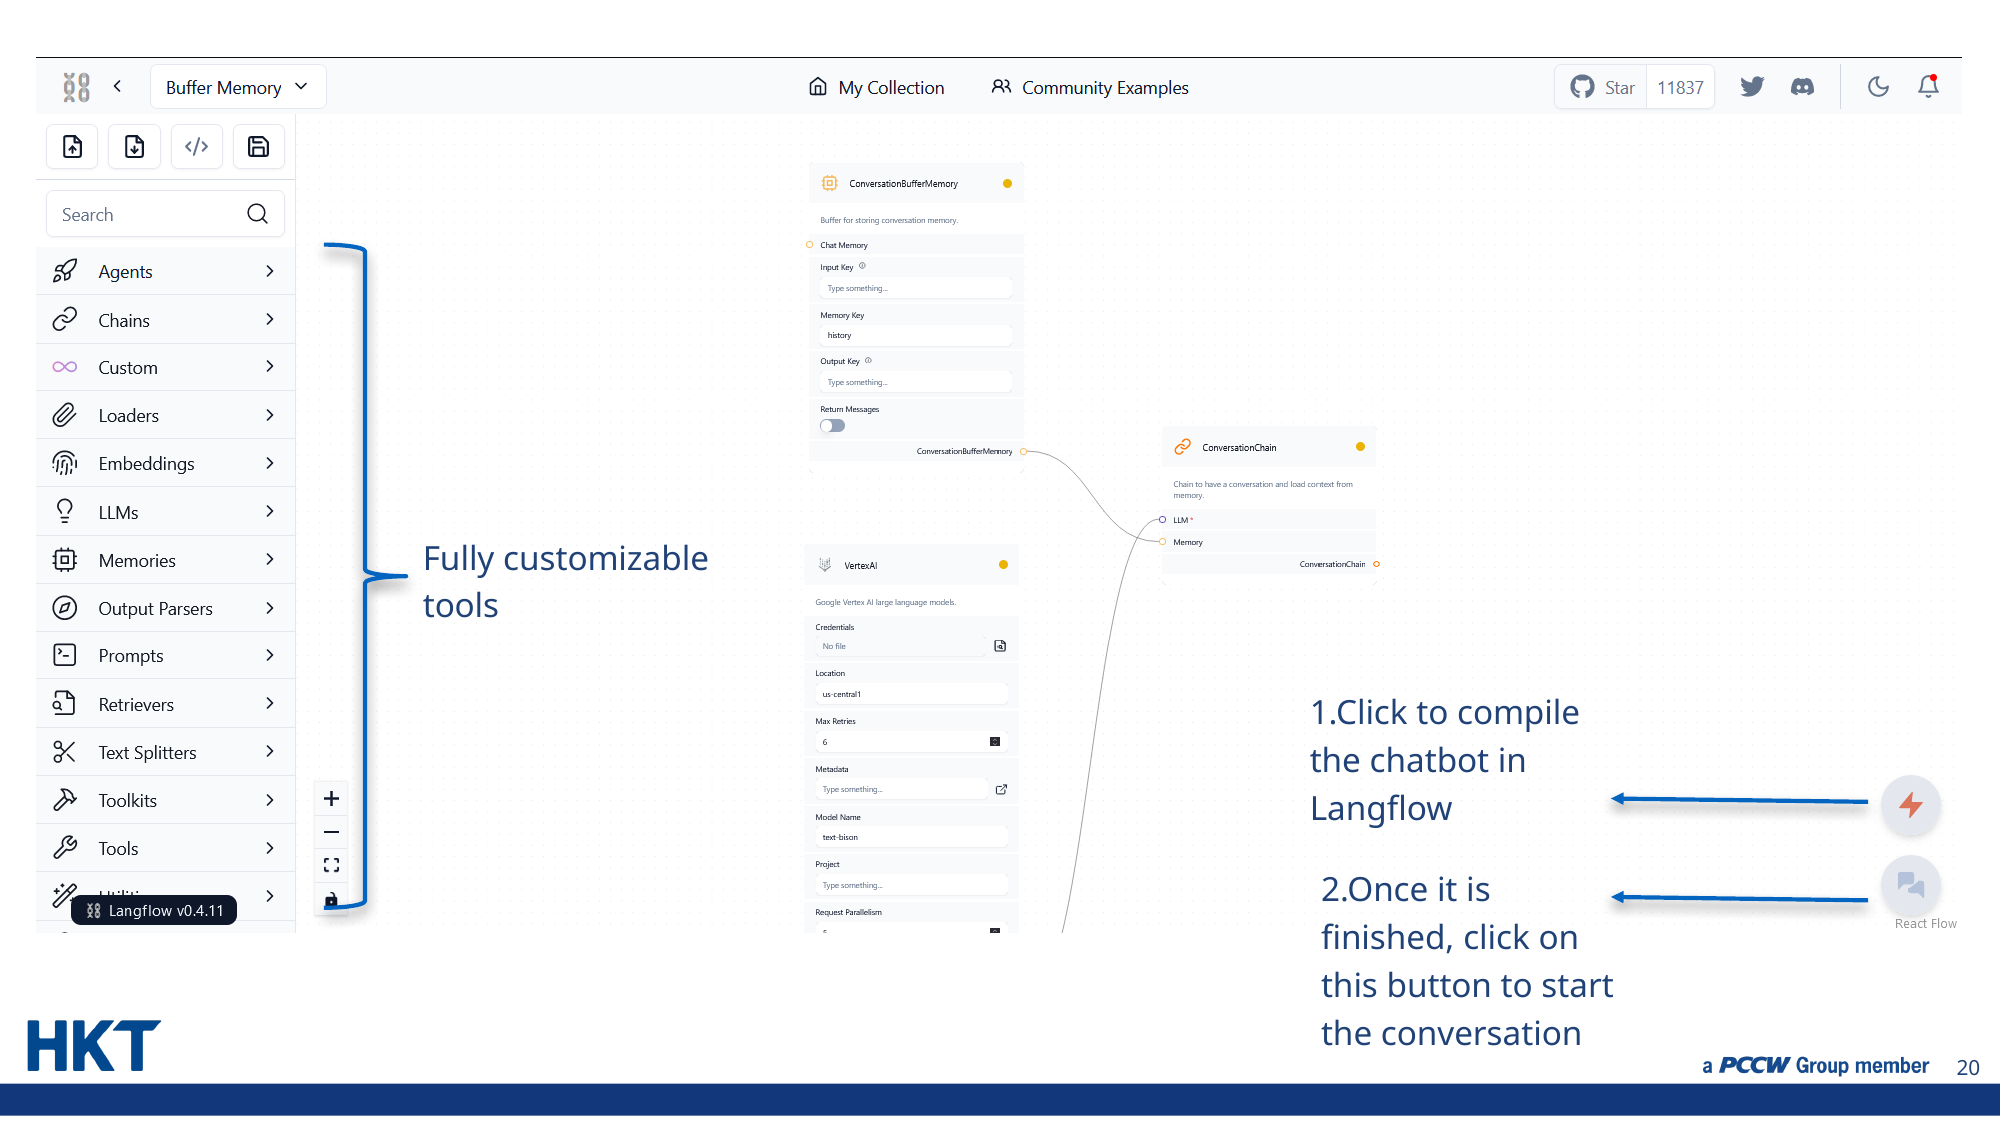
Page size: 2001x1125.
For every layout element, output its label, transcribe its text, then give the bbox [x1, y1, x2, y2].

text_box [1610, 896, 1869, 901]
text_box 2.Once it is finished, click on this button to start the conversation [1304, 953, 1651, 1069]
picture [27, 1008, 163, 1071]
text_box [1610, 798, 1869, 803]
picture [36, 57, 1962, 933]
